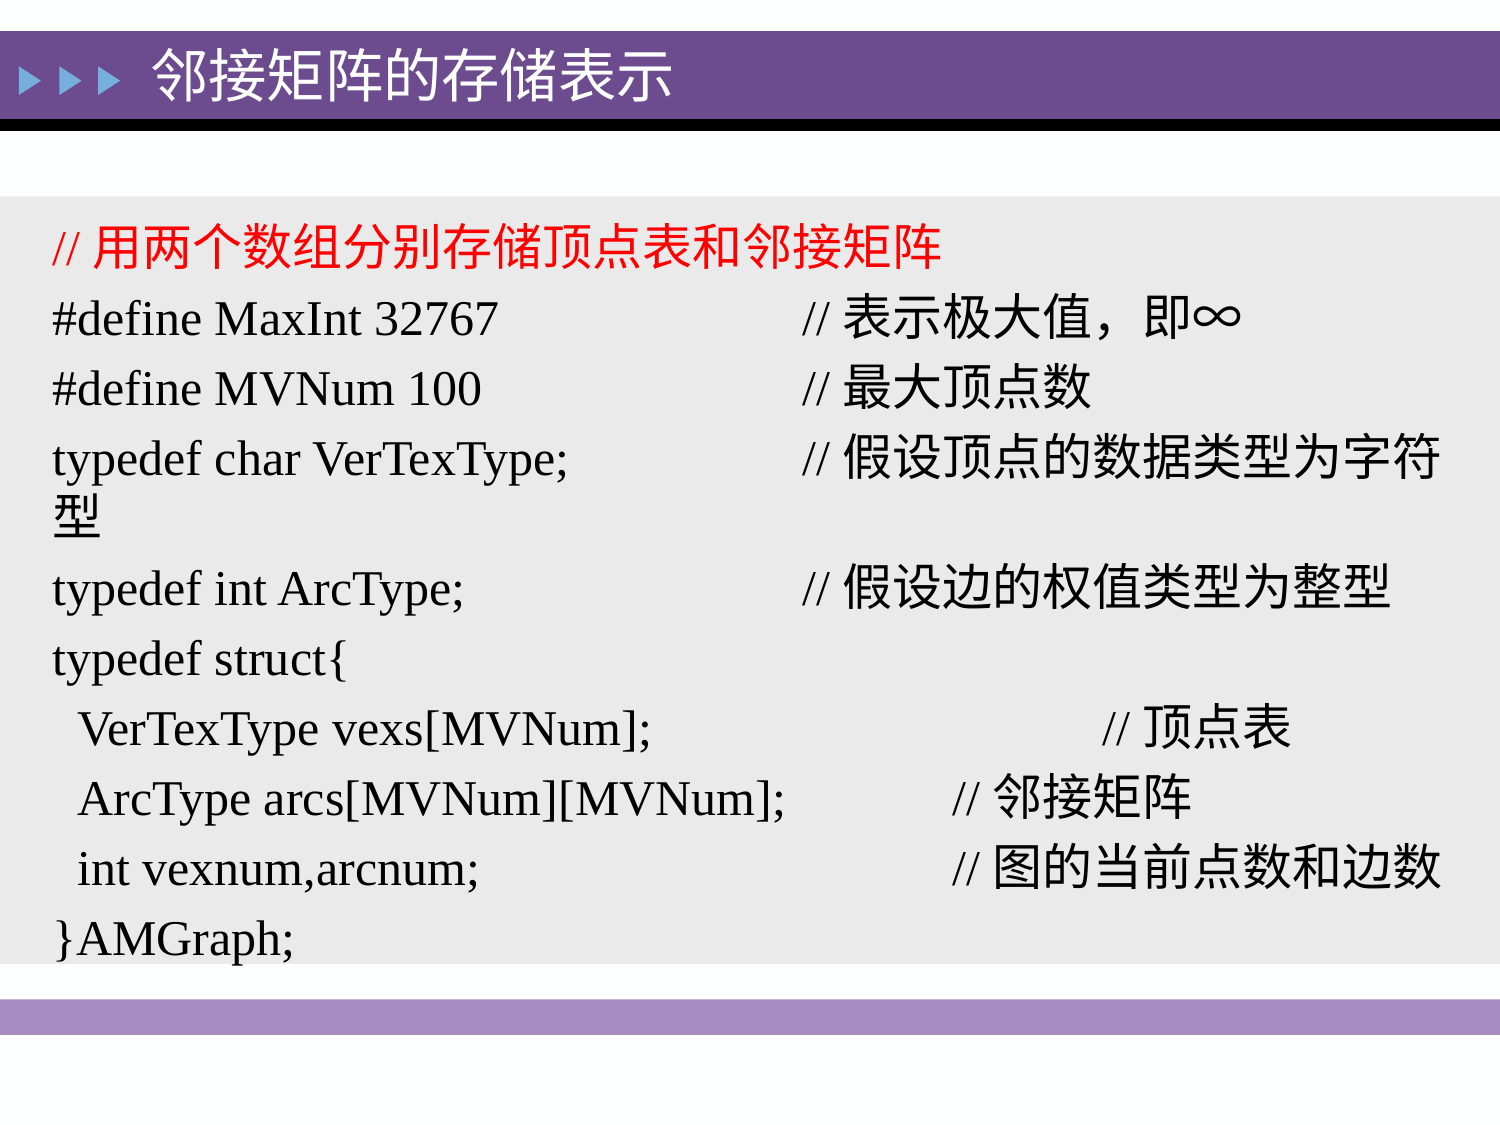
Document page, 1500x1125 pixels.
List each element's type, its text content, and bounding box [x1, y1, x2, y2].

text_box [0, 196, 1500, 964]
text_box //用两个数组分别存储顶点表和邻接矩阵 #define MaxInt 32767 //表示极大值，即∞ #define MVNum 100 //最大顶点数 typedef char VerTexType; //假设顶点的数据类型为字符型 typedef int ArcType; //假设边的权值类型为整型 typedef struct{ VerTexType vexs[MVNum]; //顶点表 ArcType arcs[MVNum][MVNum]; //邻接矩阵 int vexnum,arcnum; //图的当前点数和边数 }AMGraph; [37, 208, 1500, 973]
text_box [0, 999, 1500, 1035]
text_box 邻接矩阵的存储表示 [135, 32, 998, 117]
